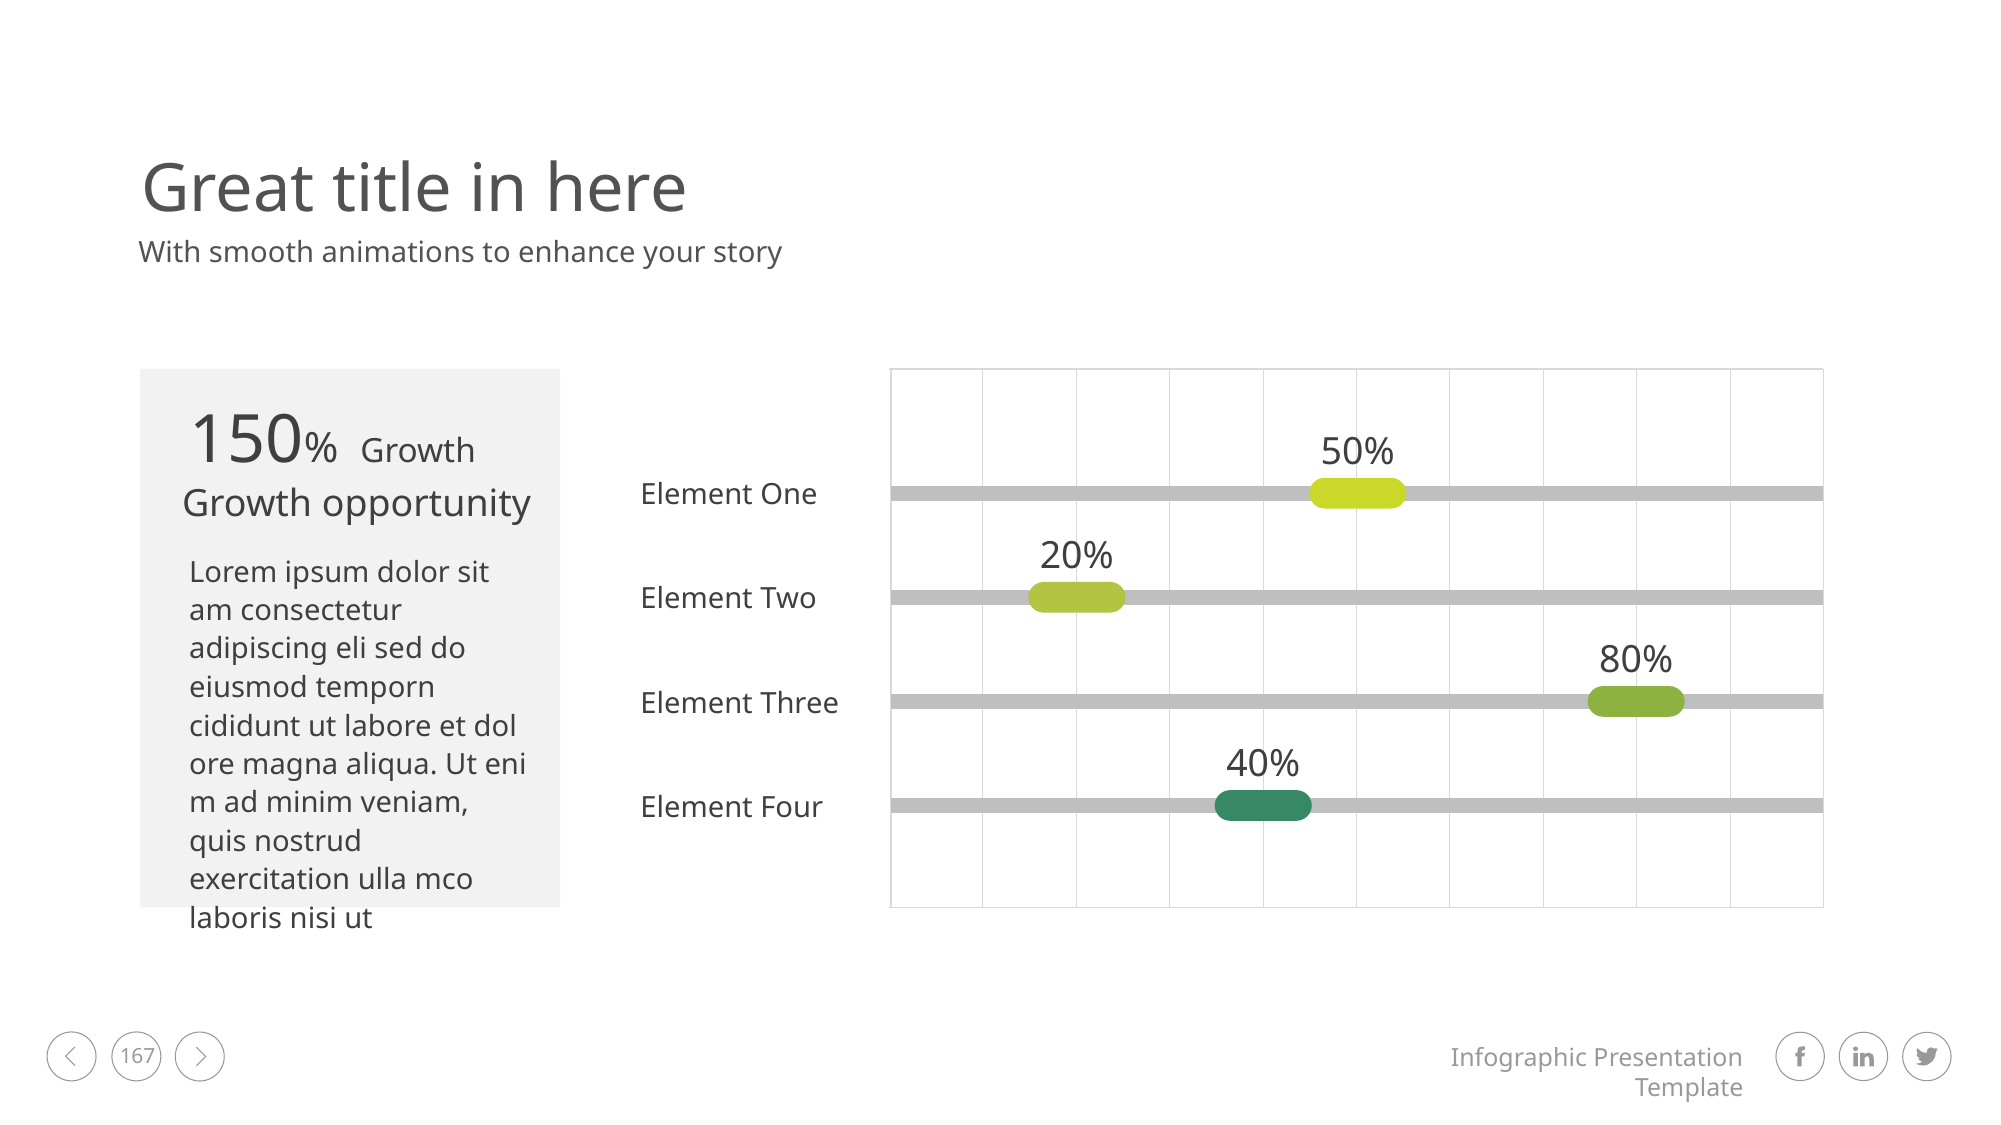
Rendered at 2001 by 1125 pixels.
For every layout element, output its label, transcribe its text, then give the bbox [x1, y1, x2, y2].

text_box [140, 368, 561, 908]
slide_number 167 [88, 1026, 187, 1087]
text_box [889, 368, 1824, 908]
text_box Element Four [625, 780, 869, 831]
text_box Element Two [625, 572, 869, 623]
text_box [135, 137, 786, 276]
text_box Element Three [625, 676, 869, 727]
text_box Element One [625, 468, 869, 518]
